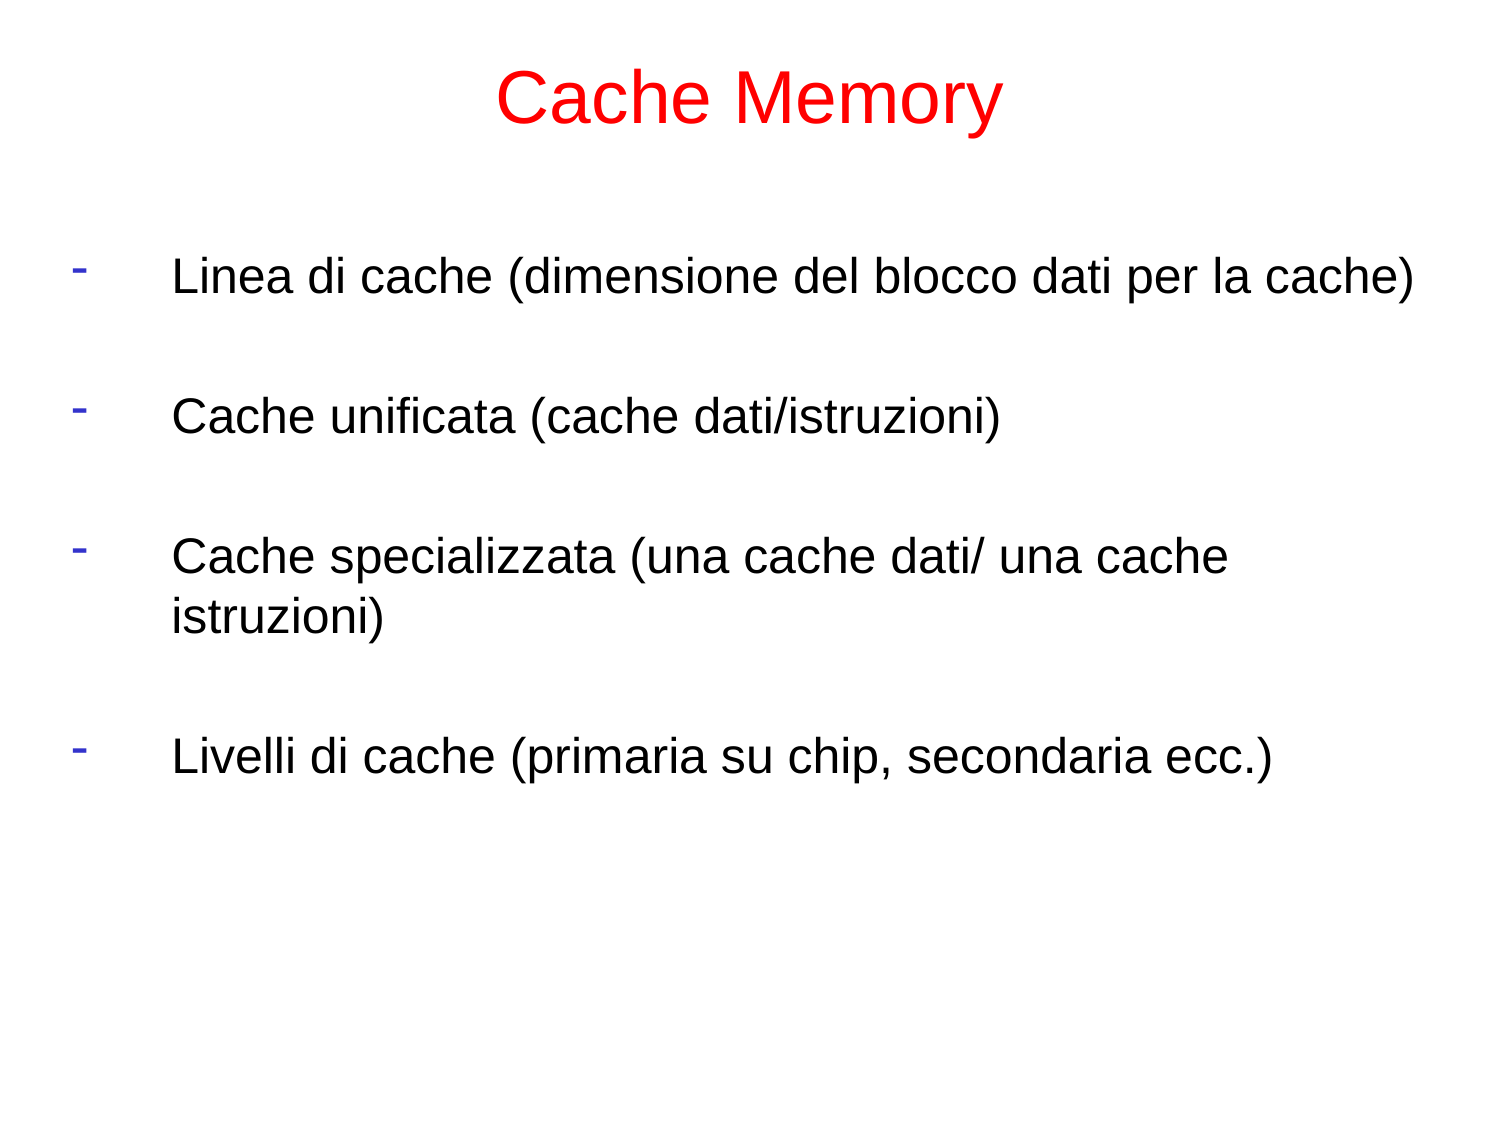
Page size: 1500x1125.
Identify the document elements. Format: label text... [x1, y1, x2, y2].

list Linea di cache (dimensione del blocco dati per la cache) Cache unificata (cache dati/istruzioni) Cache specializzata (una cache dati/ una cache istruzioni) Livelli di cache (primaria su chip, secondaria ecc.) [56, 235, 1470, 374]
title Cache Memory [0, 0, 1500, 188]
